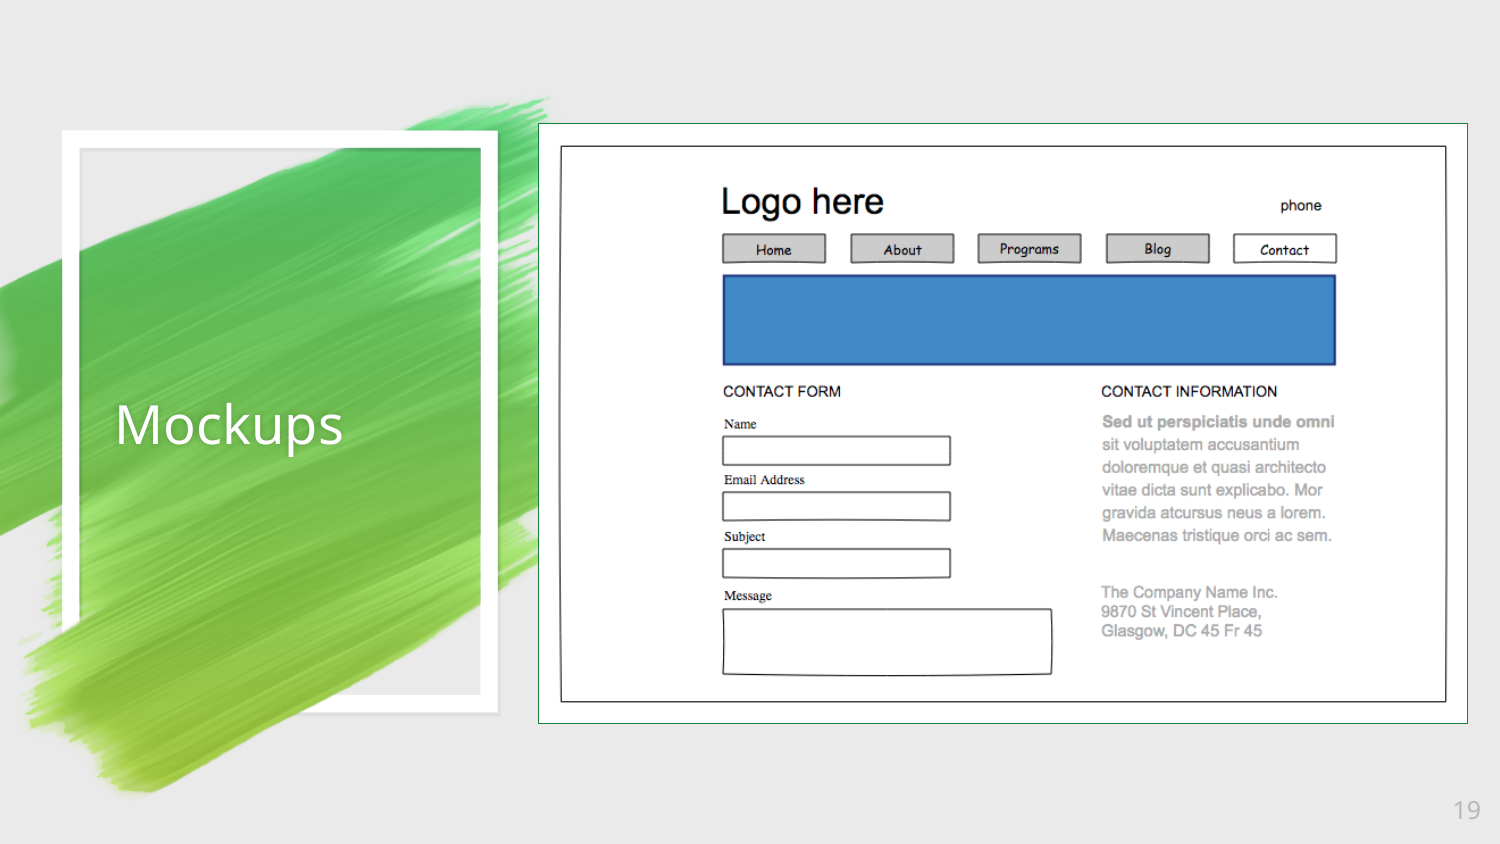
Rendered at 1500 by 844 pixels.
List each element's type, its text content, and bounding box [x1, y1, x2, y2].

title Mockups [114, 149, 447, 696]
picture [0, 0, 1500, 844]
slide_number 19 [1391, 779, 1482, 844]
